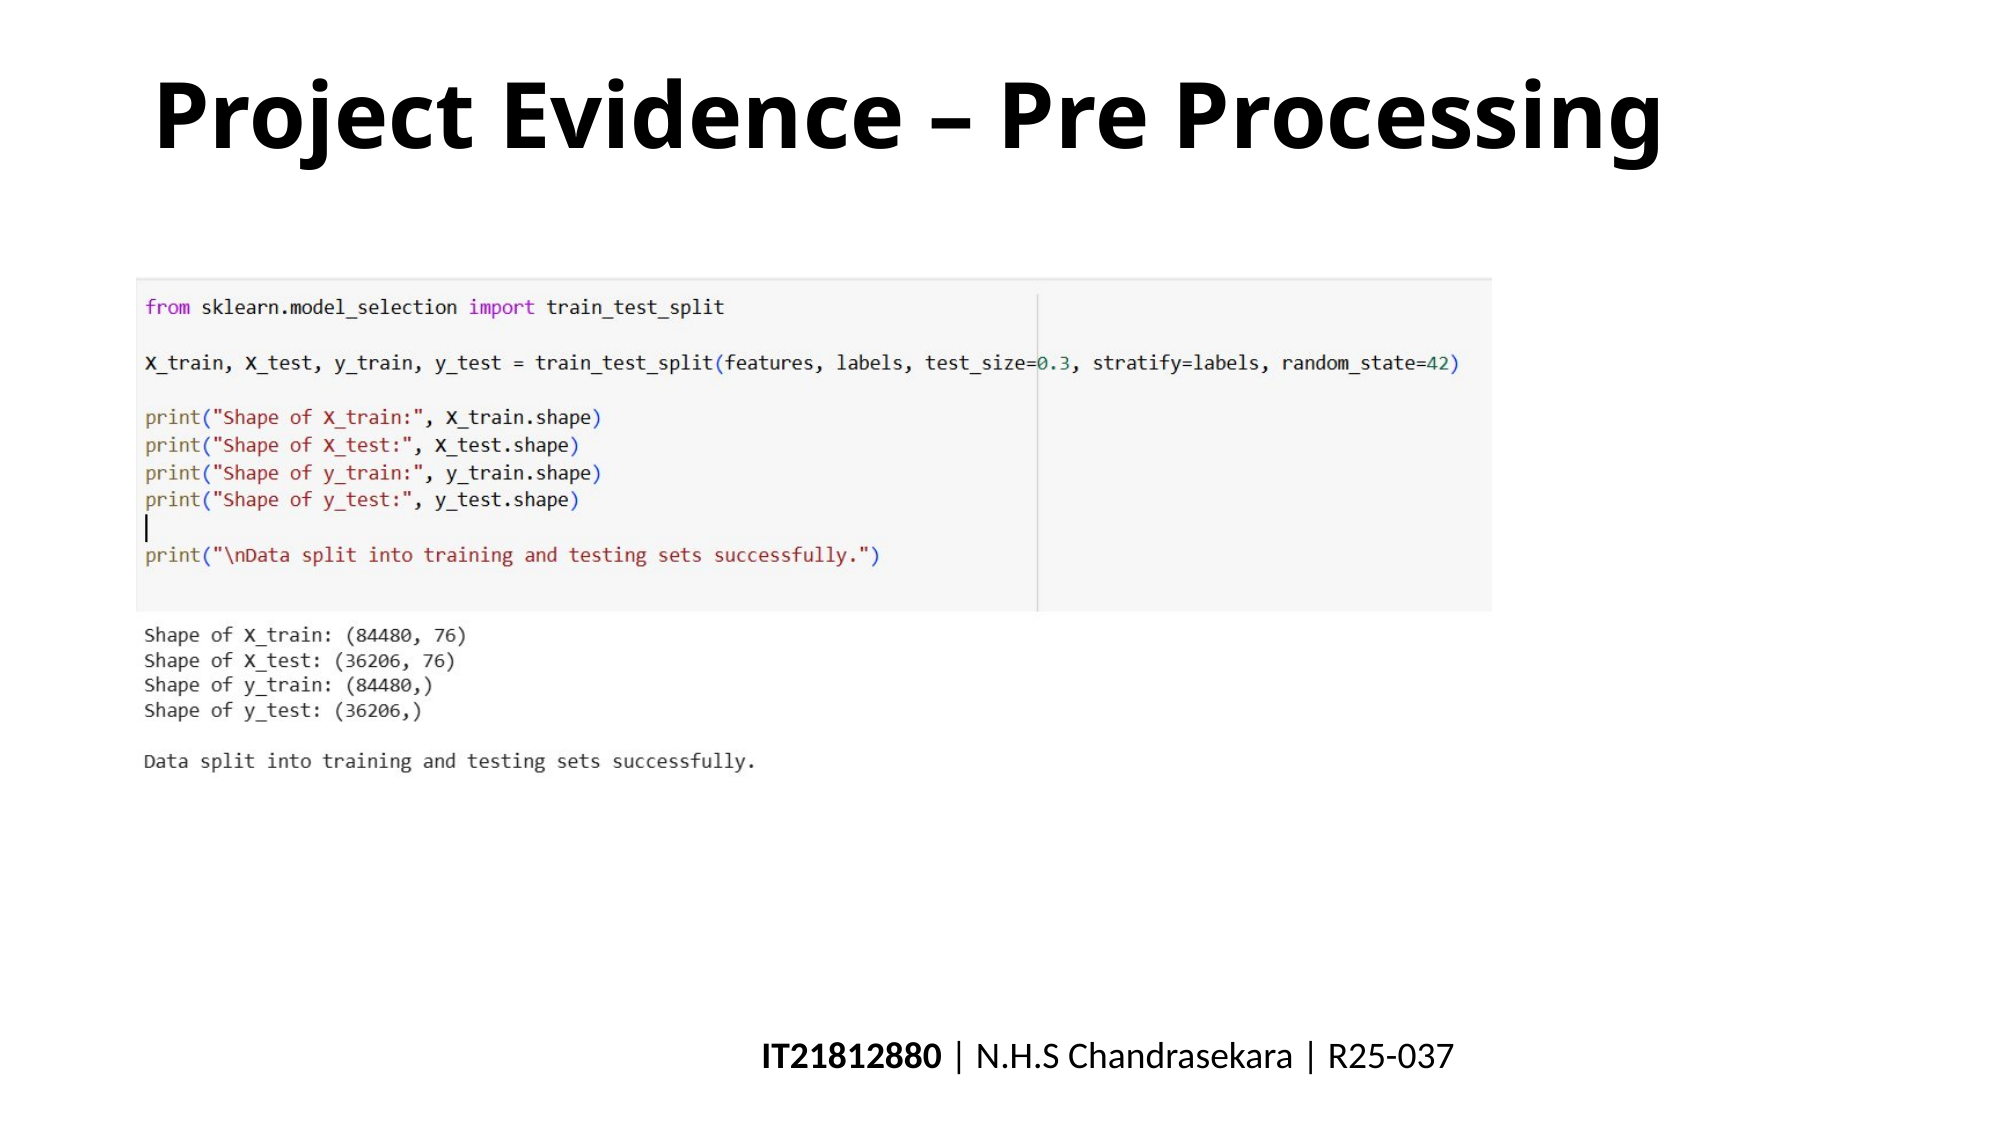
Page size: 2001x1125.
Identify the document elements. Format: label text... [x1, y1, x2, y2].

title Project Evidence – Pre Processing [137, 59, 1863, 278]
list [136, 277, 1492, 783]
text_box IT21812880 | N.H.S Chandrasekara | R25-037 [746, 1023, 1484, 1084]
